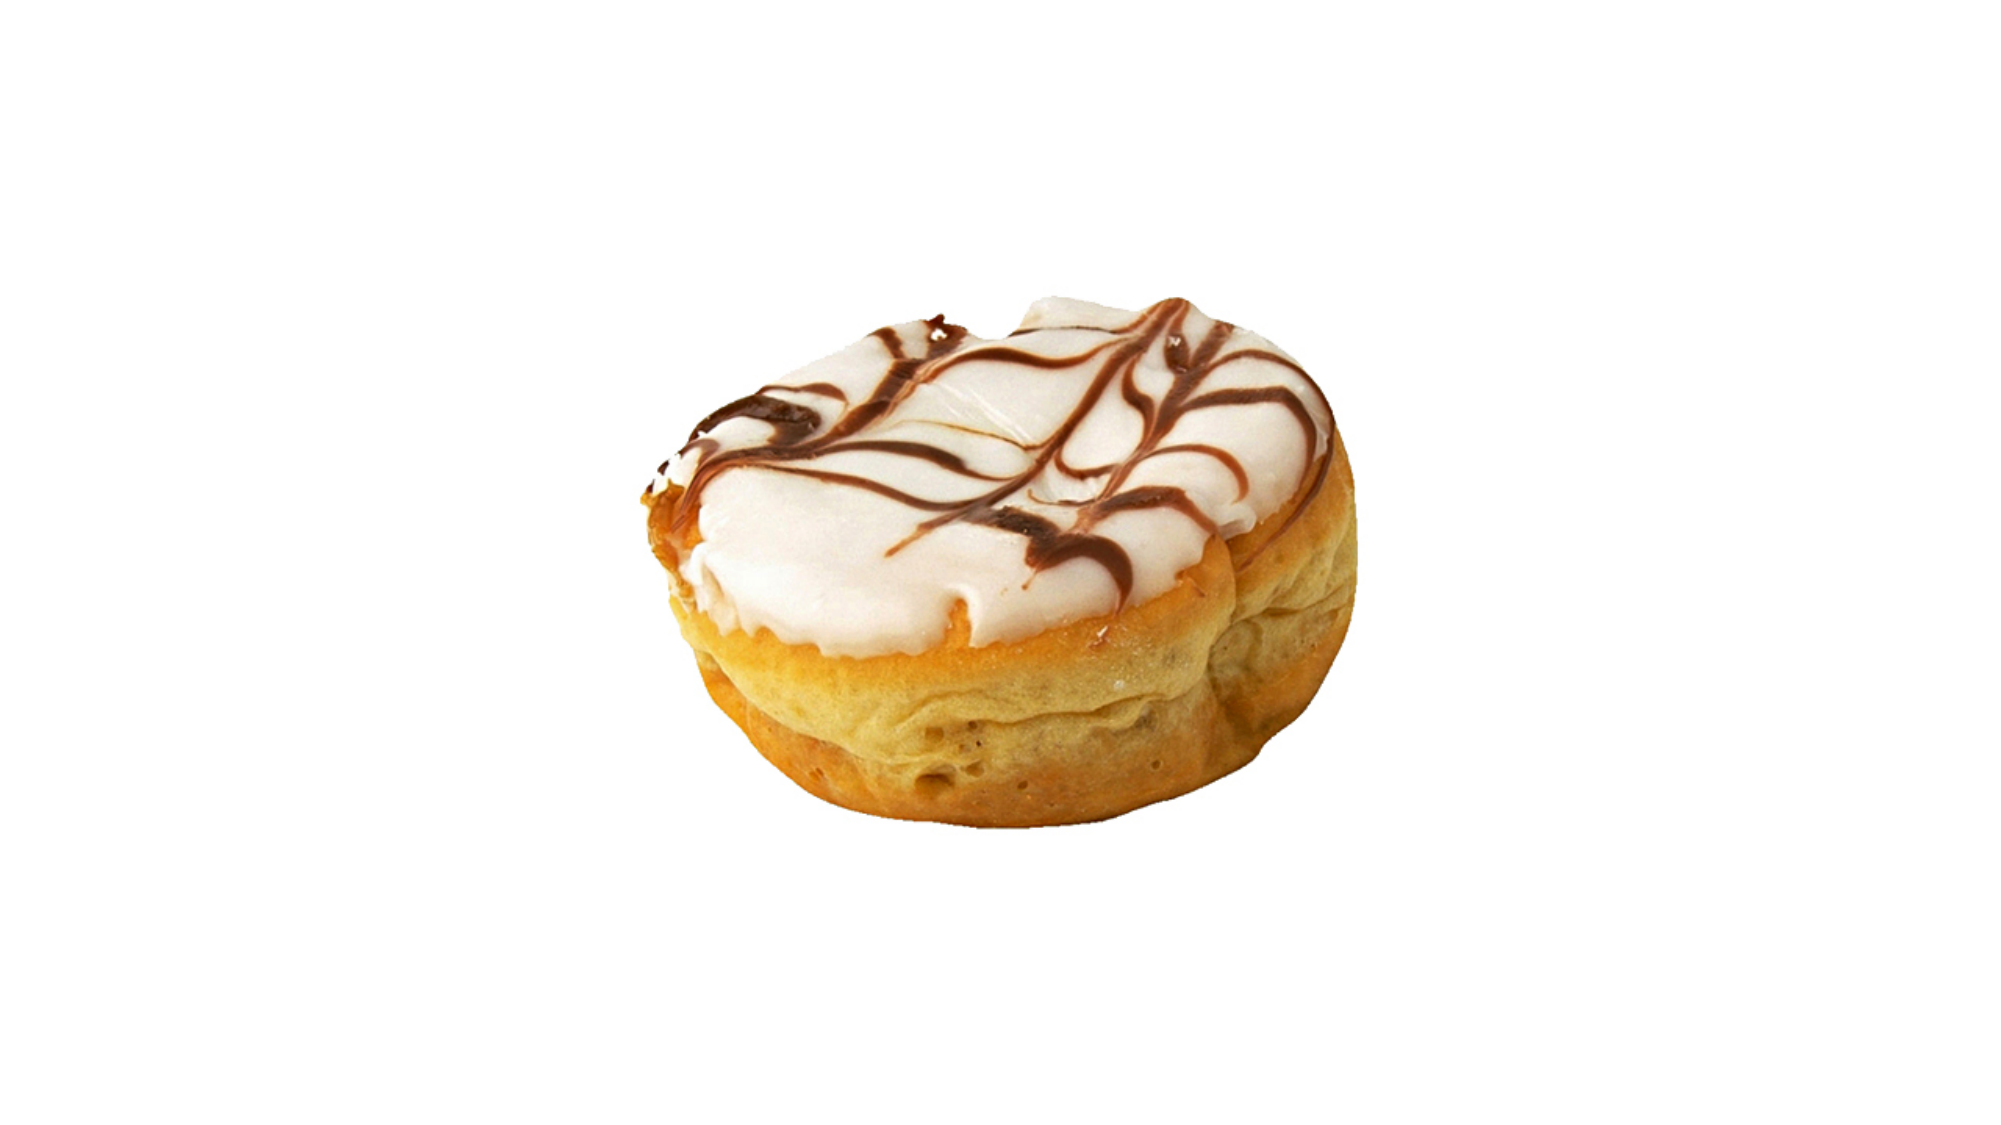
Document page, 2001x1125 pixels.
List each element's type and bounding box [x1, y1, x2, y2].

picture [531, 210, 1469, 914]
